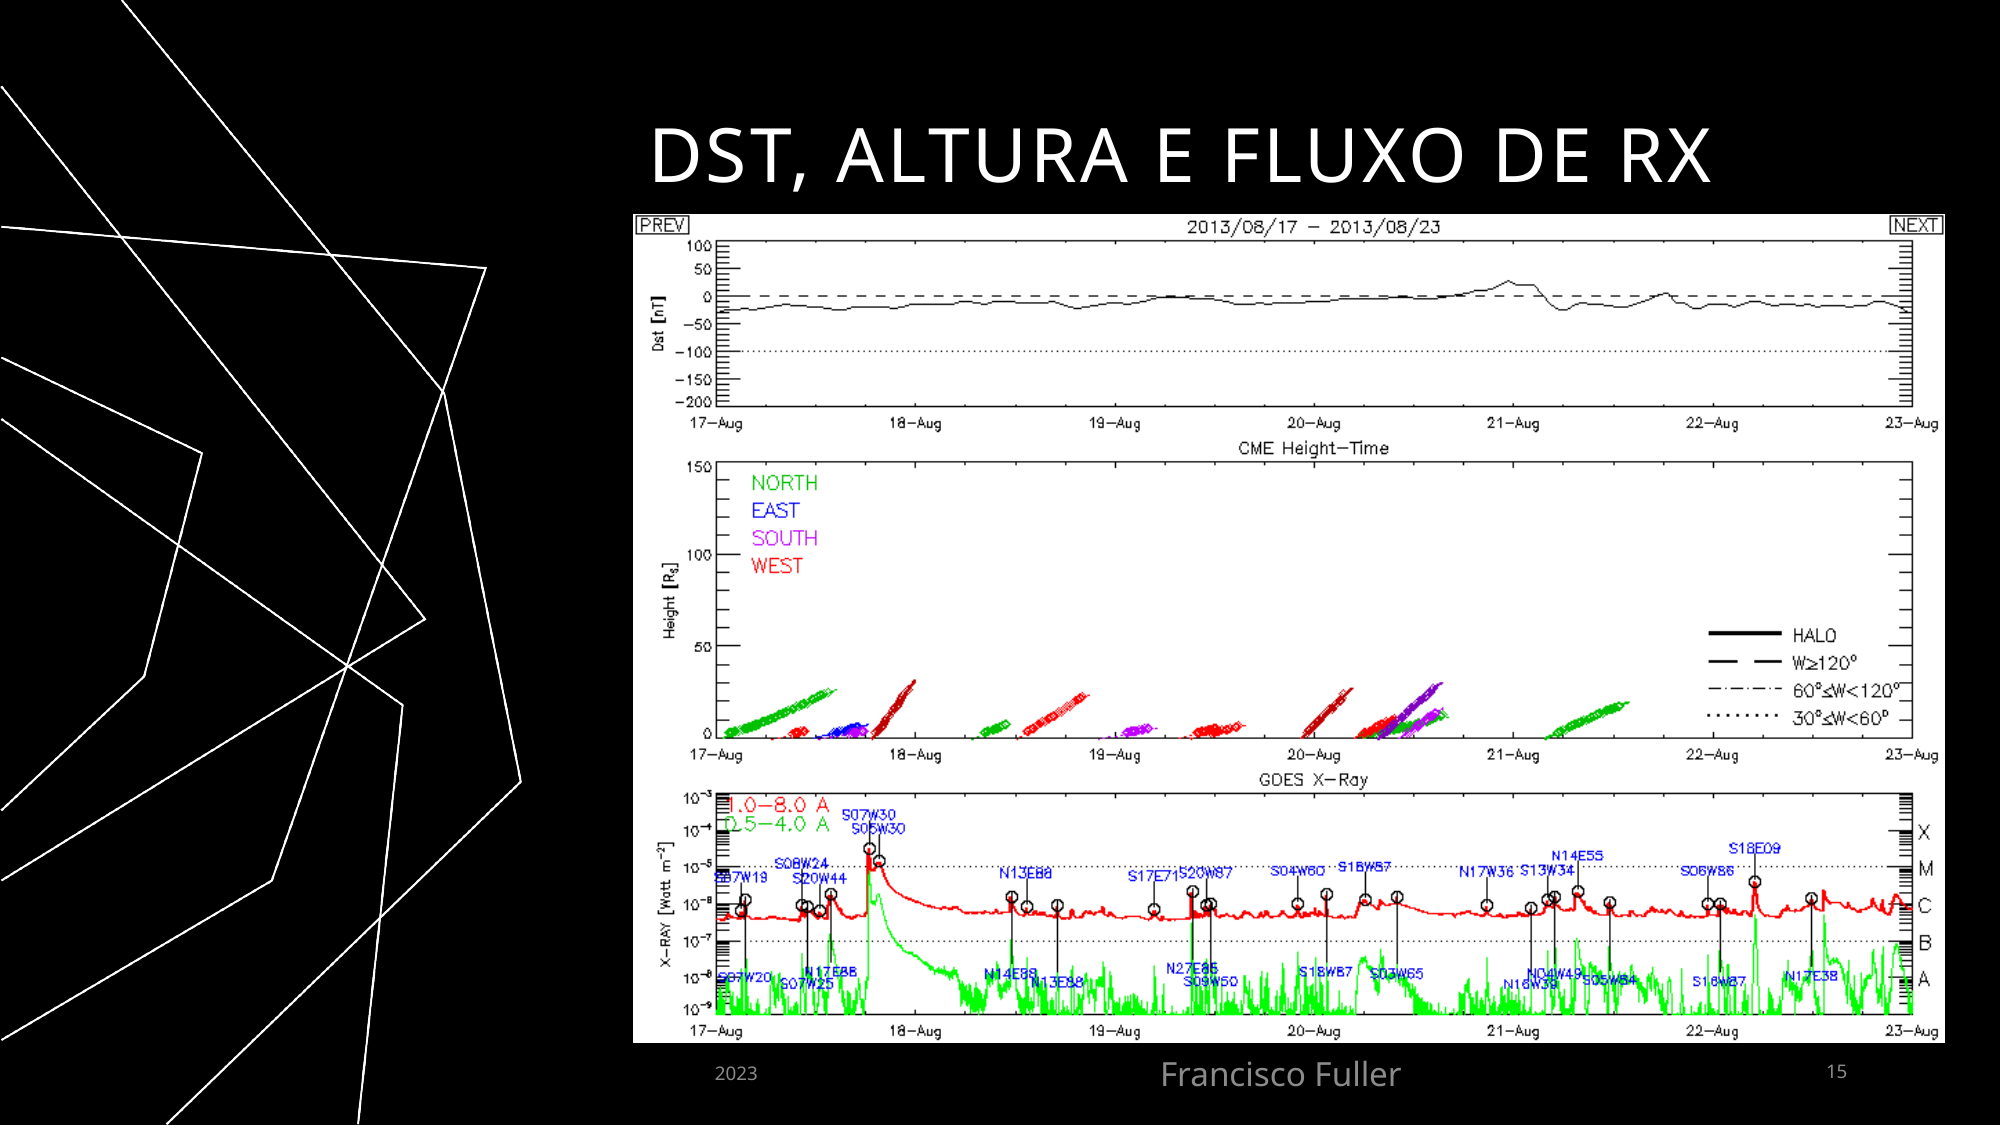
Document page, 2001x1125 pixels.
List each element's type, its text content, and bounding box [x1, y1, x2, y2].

footer Francisco Fuller [1062, 1043, 1500, 1103]
text_box DST, altura e fluxo de RX [633, 110, 1773, 210]
slide_number 15 [1571, 1043, 1863, 1103]
slide_number 2023 [699, 1043, 992, 1103]
picture [0, 0, 522, 1125]
picture [633, 214, 1946, 1043]
